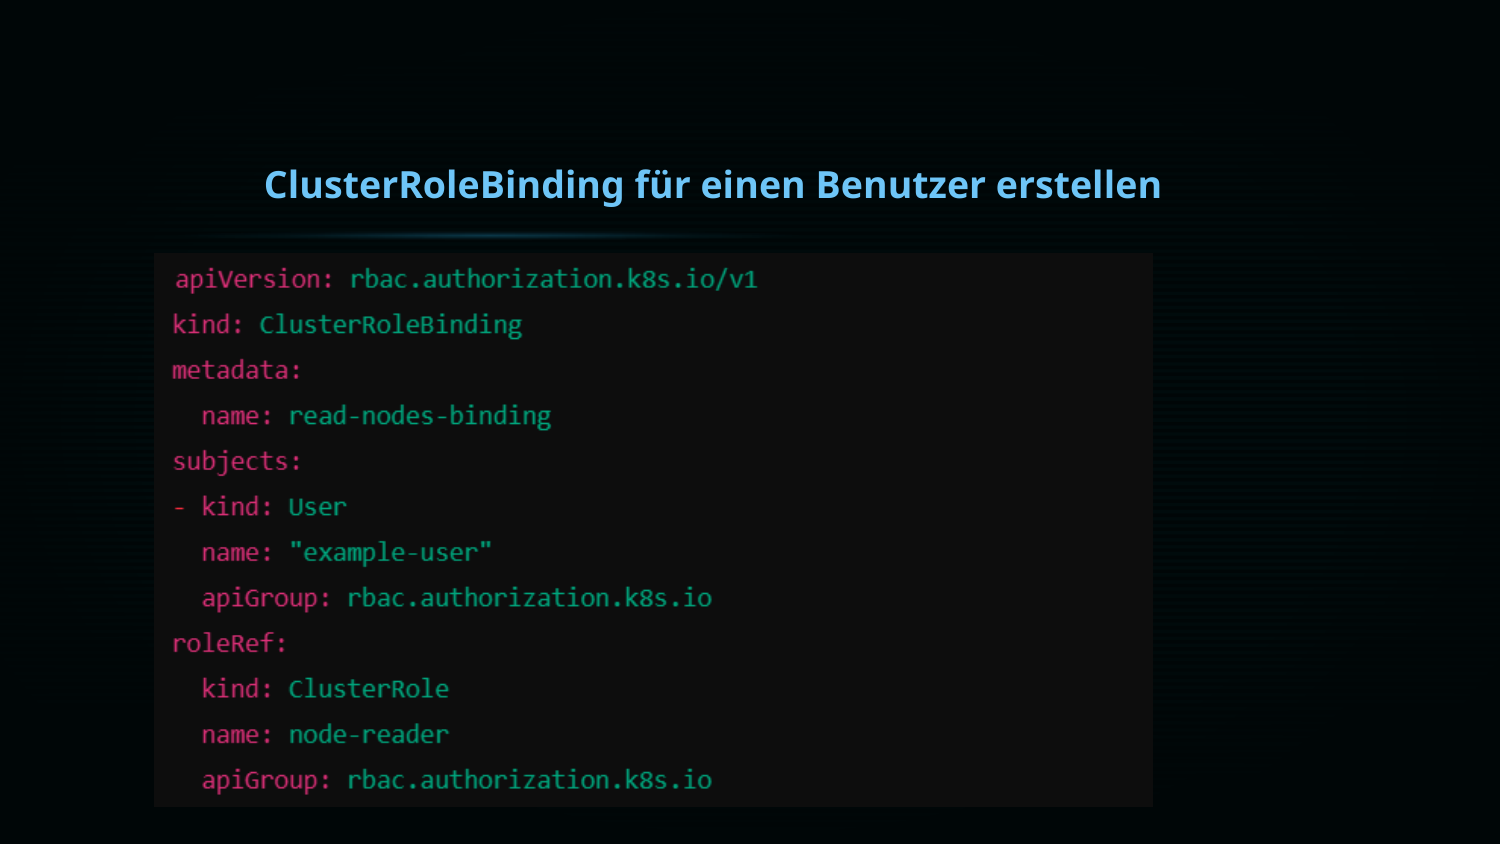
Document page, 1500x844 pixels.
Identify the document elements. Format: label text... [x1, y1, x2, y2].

picture [0, 0, 1500, 844]
text_box ClusterRoleBinding für einen Benutzer erstellen [248, 139, 1450, 217]
